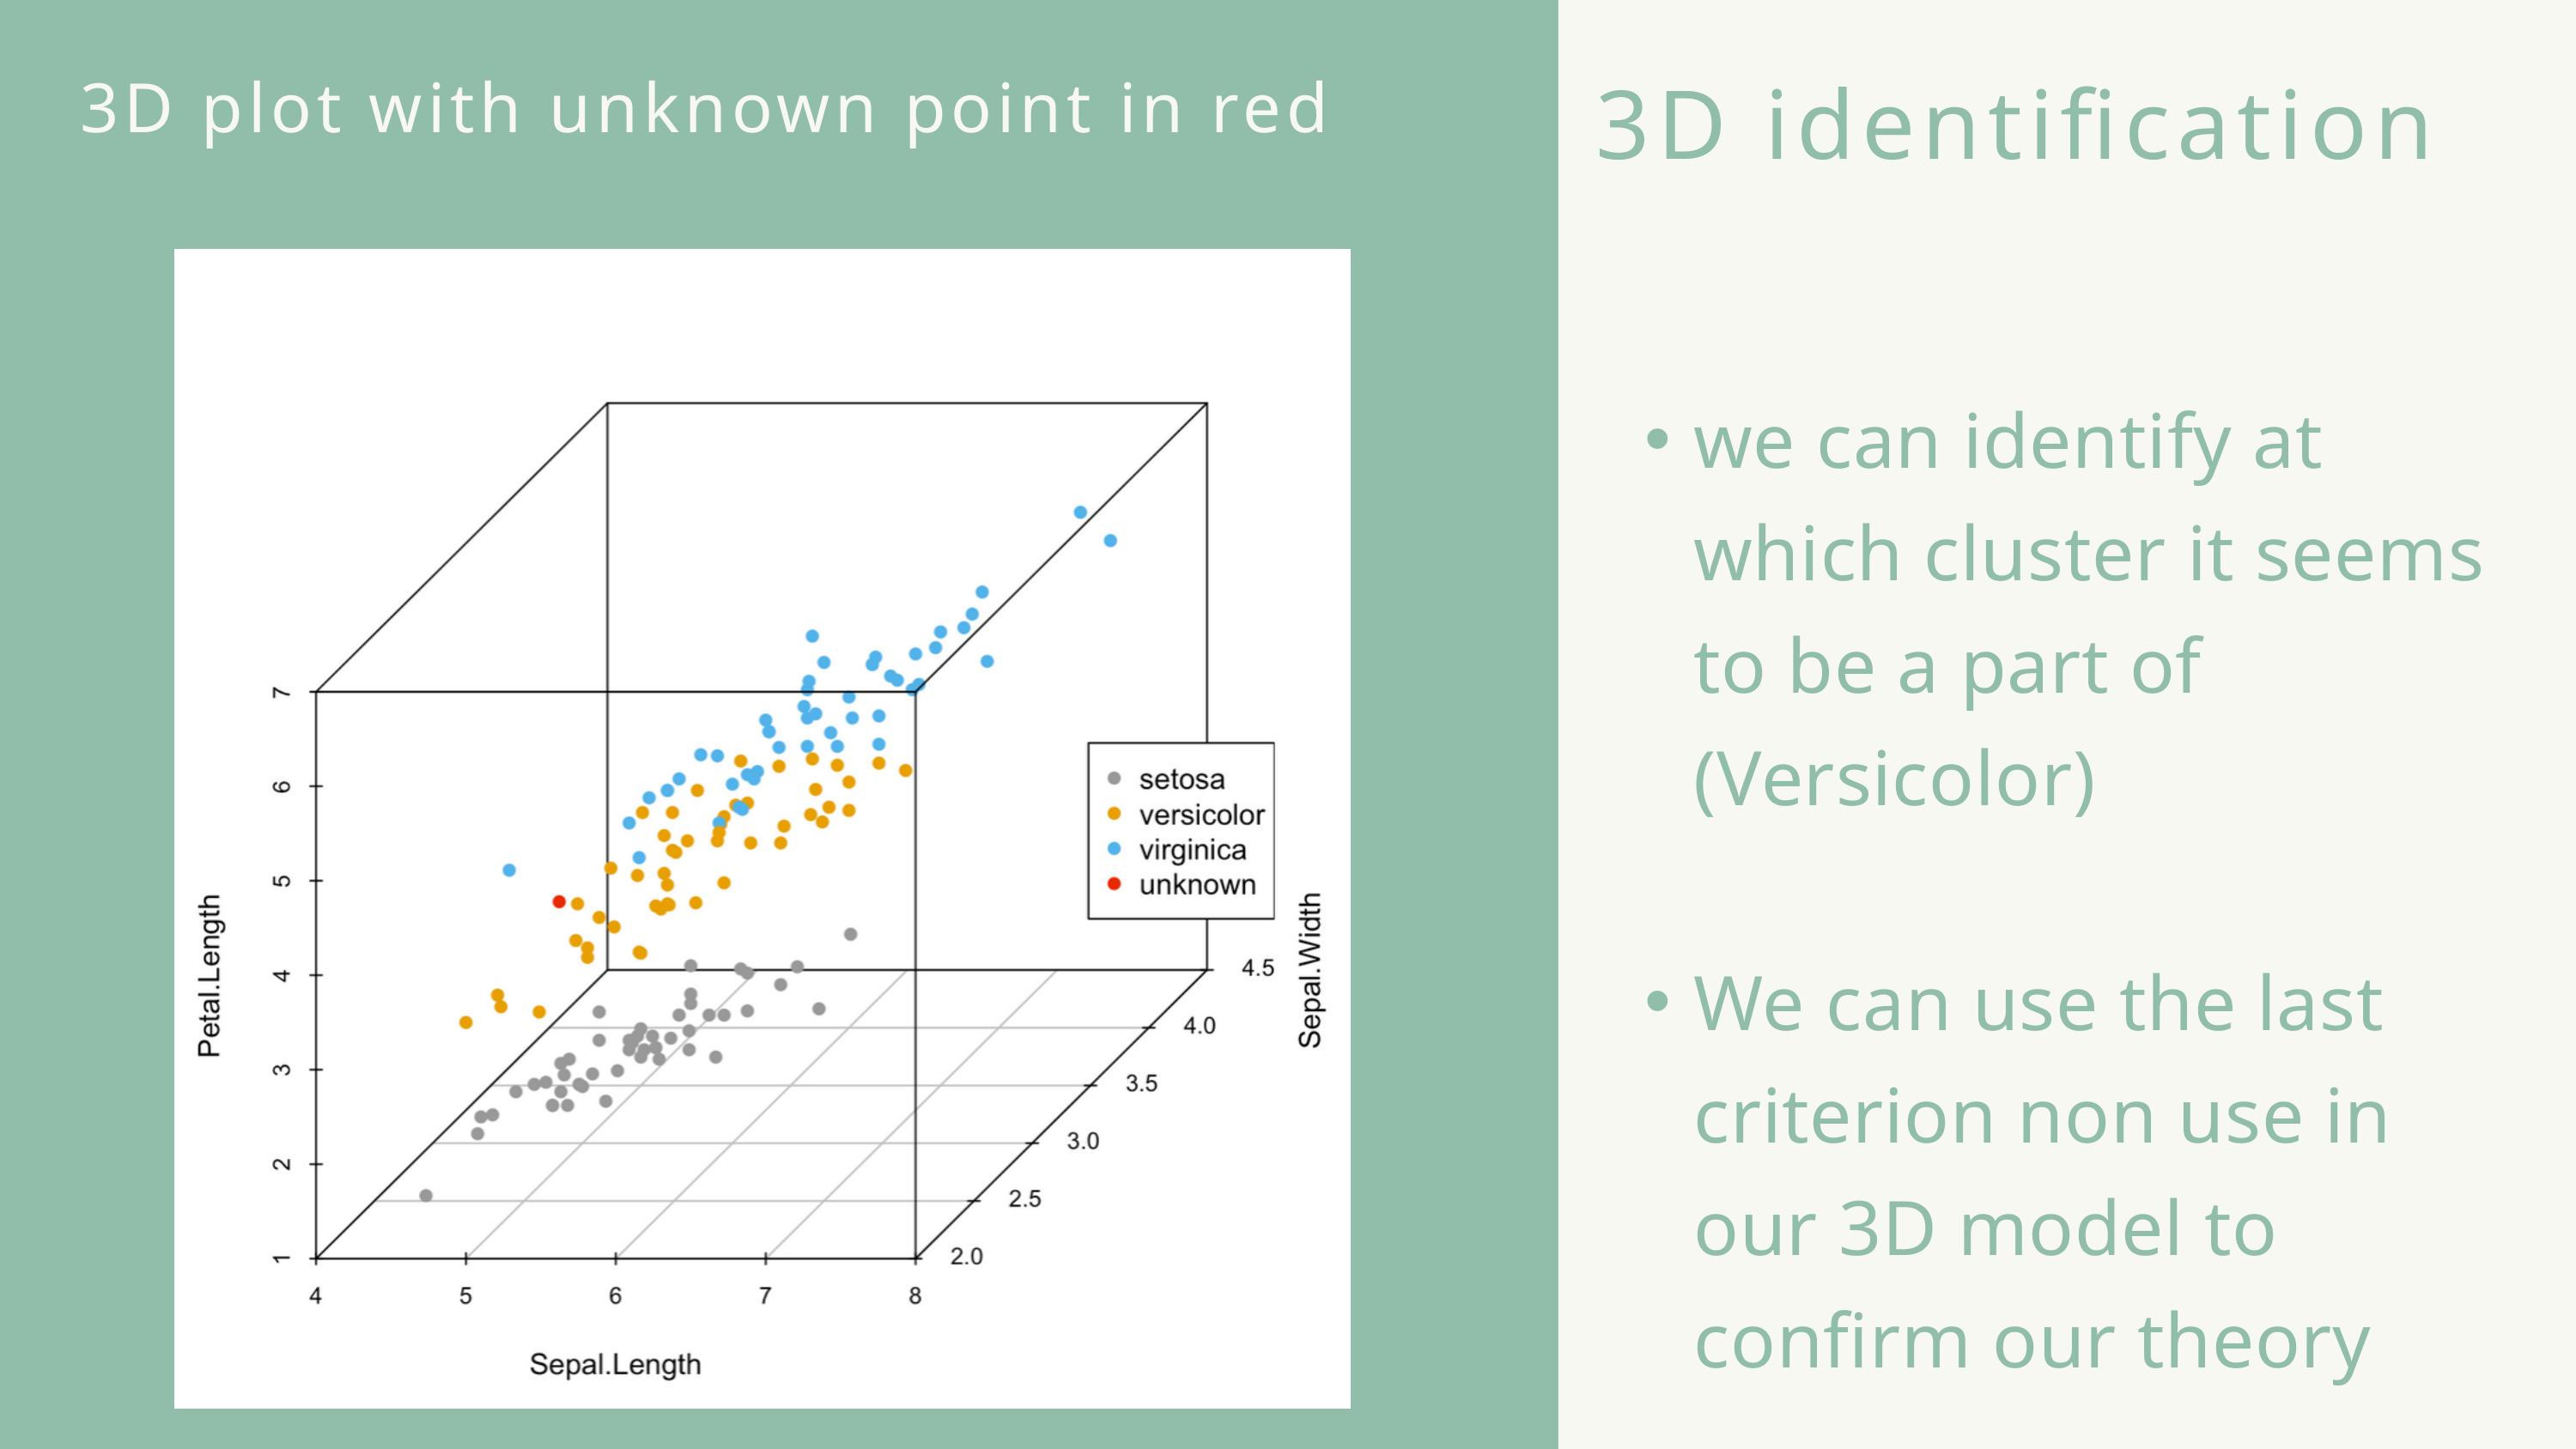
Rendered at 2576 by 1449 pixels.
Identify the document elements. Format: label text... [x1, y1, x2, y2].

text_box [1558, 0, 2576, 1449]
picture [173, 249, 1351, 1409]
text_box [1595, 64, 2538, 1373]
text_box 3D plot with unknown point in red [80, 64, 1522, 146]
